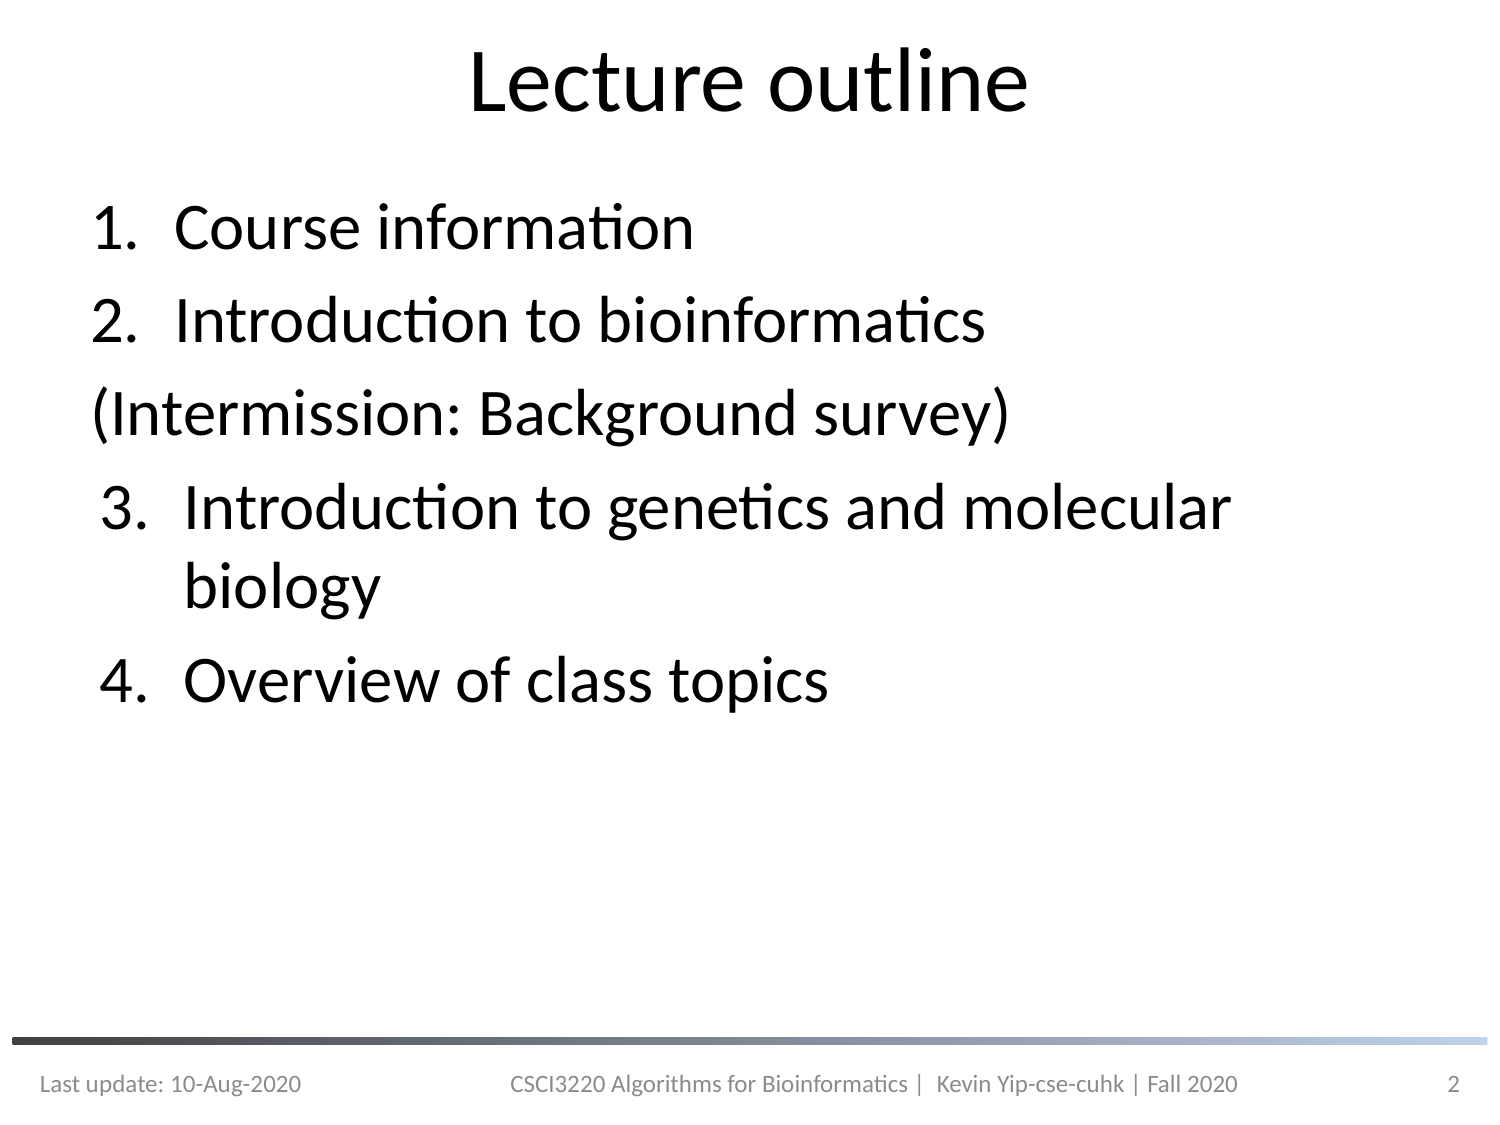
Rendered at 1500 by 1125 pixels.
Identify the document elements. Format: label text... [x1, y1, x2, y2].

footer CSCI3220 Algorithms for Bioinformatics | Kevin Yip-cse-cuhk | Fall 2020 [437, 1052, 1312, 1113]
slide_number 2 [1312, 1052, 1475, 1113]
list Course information Introduction to bioinformatics (Intermission: Background survey) Introduction to genetics and molecular biology Overview of class topics [75, 174, 1425, 1005]
title Lecture outline [75, 0, 1425, 150]
slide_number Last update: 10-Aug-2020 [24, 1052, 437, 1113]
